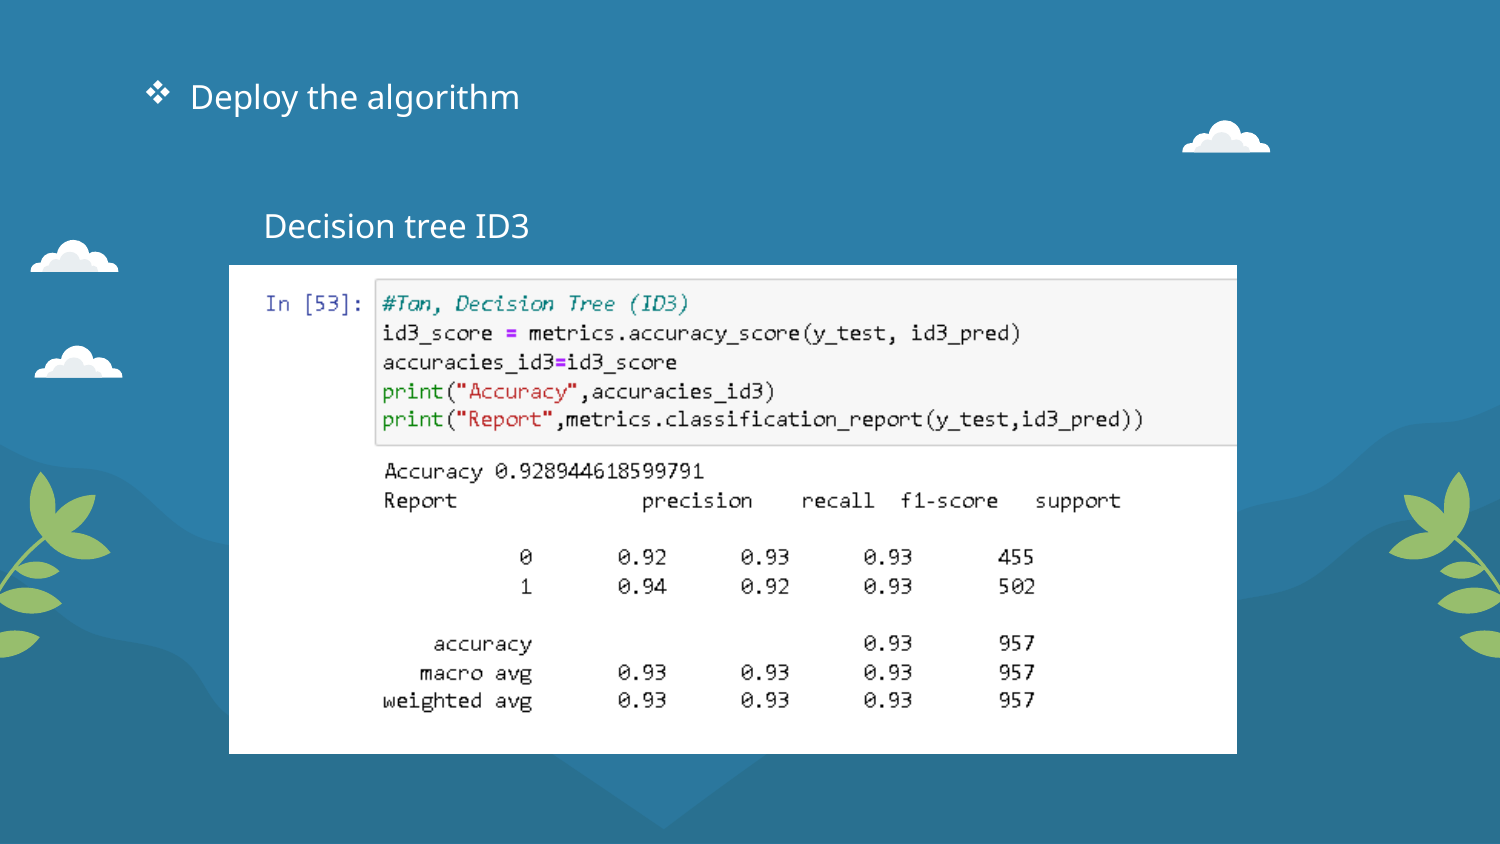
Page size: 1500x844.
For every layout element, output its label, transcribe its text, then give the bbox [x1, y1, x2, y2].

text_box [1182, 120, 1271, 153]
list Decision tree ID3 [248, 209, 641, 242]
text_box Deploy the algorithm [128, 90, 615, 183]
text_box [34, 345, 123, 378]
picture [229, 265, 1237, 754]
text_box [30, 239, 119, 273]
